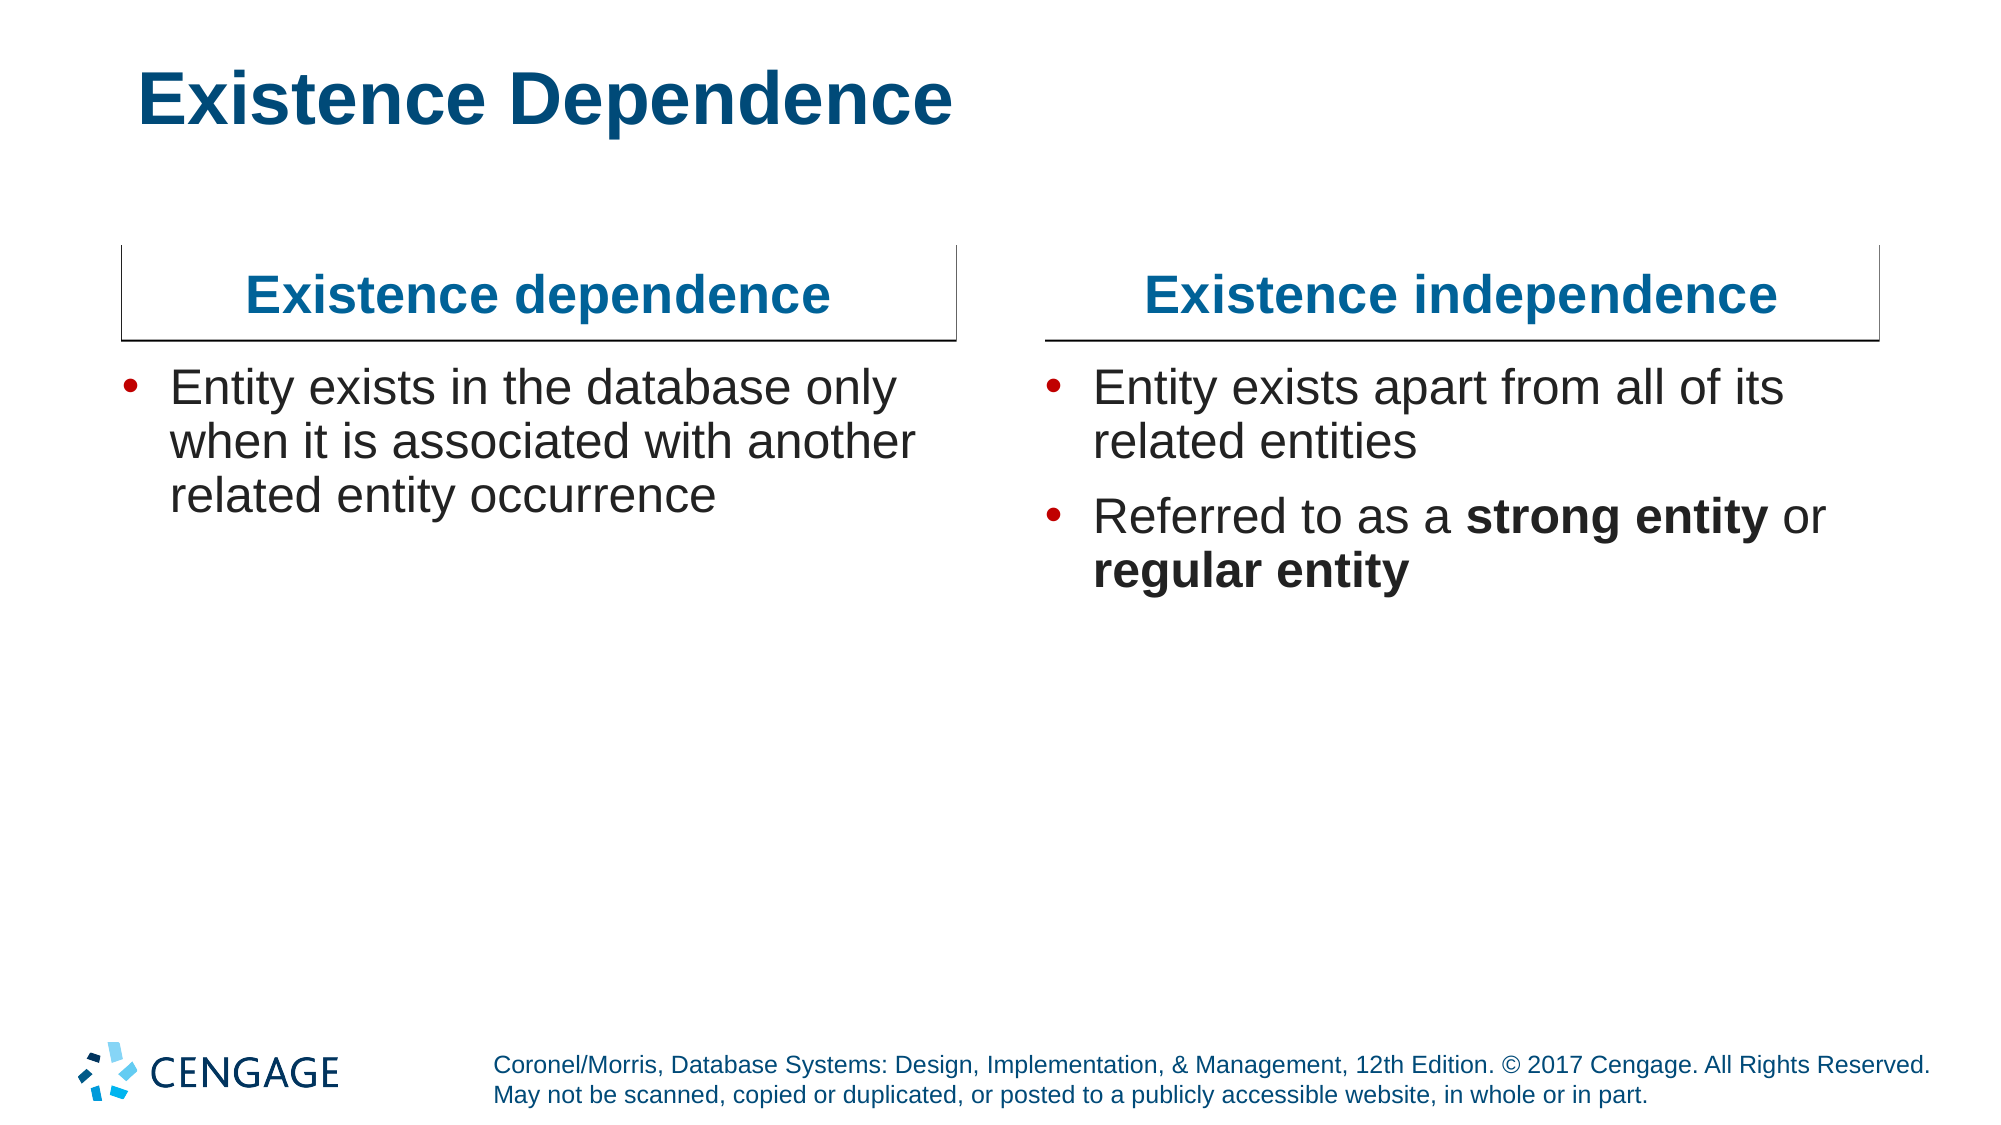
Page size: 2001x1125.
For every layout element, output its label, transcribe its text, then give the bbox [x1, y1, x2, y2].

list Existence independence [1045, 243, 1880, 340]
list Entity exists in the database only when it is associated with another related entity occurrence [121, 361, 956, 545]
picture [78, 1042, 338, 1101]
list Entity exists apart from all of its related entities Referred to as a strong entity or regular entity [1045, 361, 1880, 618]
title Existence Dependence [137, 59, 1863, 171]
list Existence dependence [121, 243, 956, 340]
